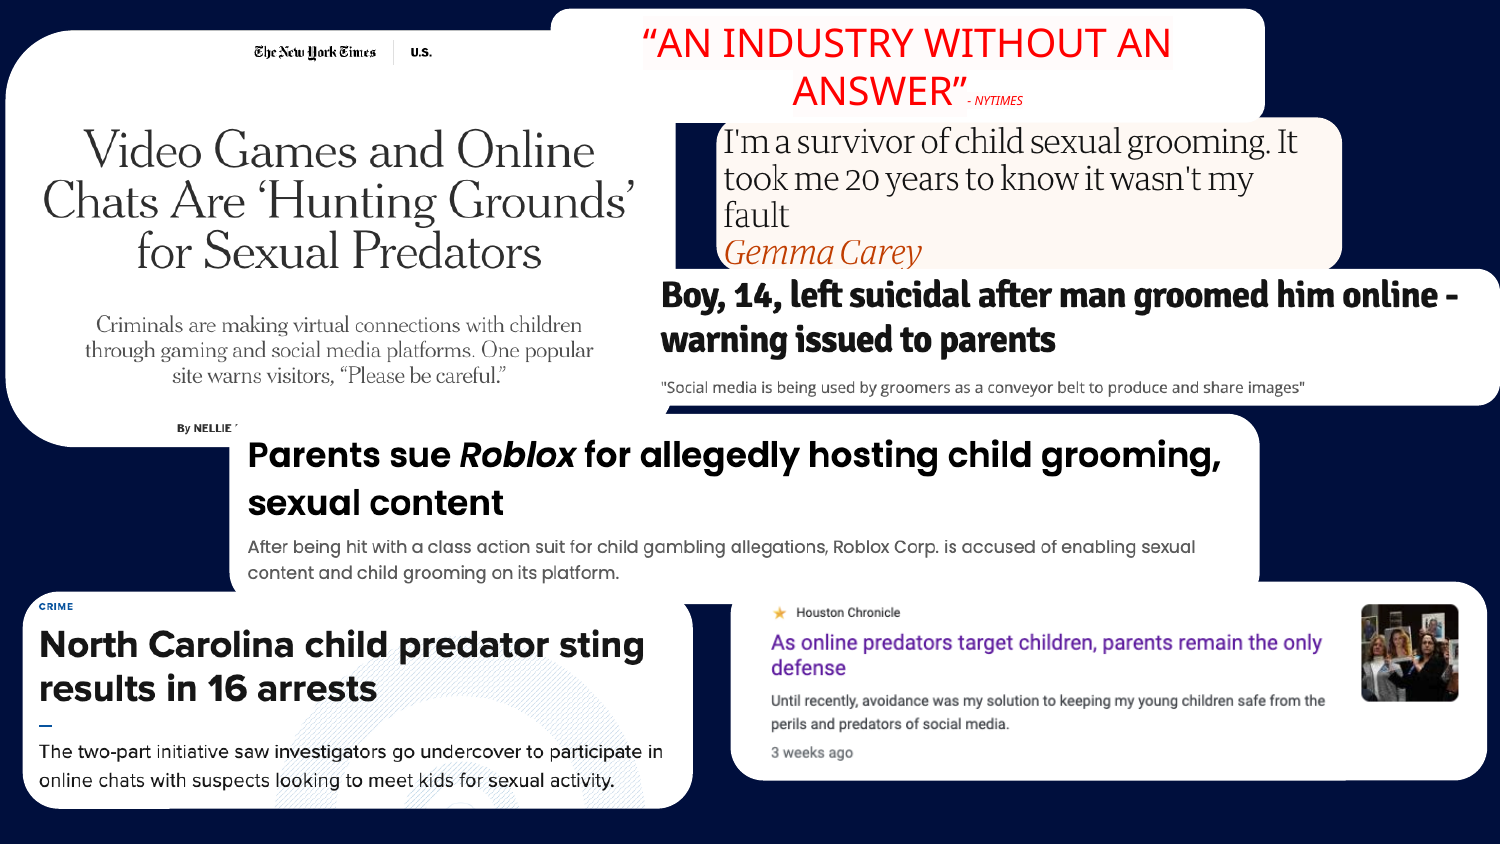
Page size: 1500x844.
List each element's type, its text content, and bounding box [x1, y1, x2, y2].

picture [5, 29, 1500, 809]
text_box “AN INDUSTRY WITHOUT AN ANSWER”- NYTIMES [550, 8, 1265, 123]
